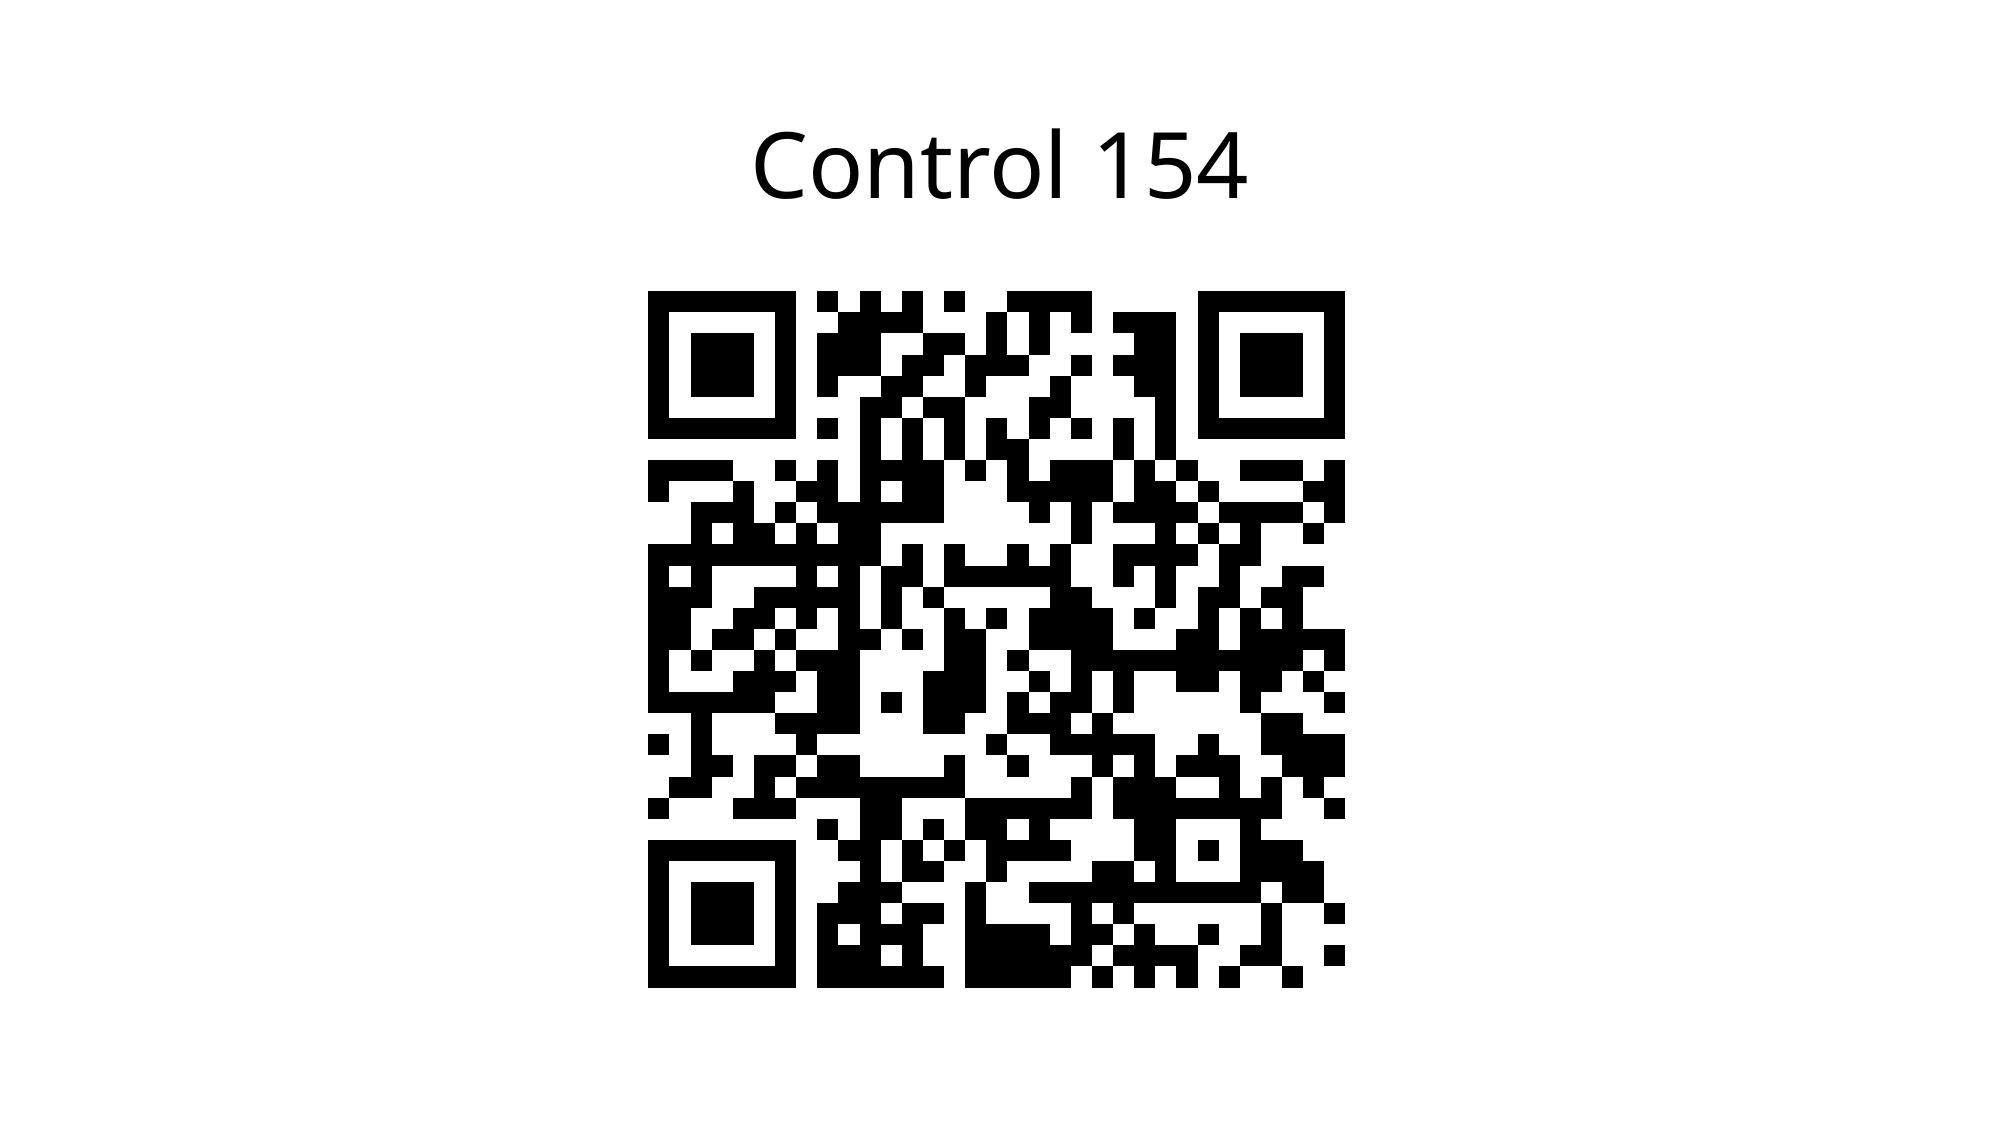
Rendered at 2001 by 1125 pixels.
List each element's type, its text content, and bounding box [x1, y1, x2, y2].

picture [577, 220, 1422, 1065]
title Control 154 [137, 59, 1863, 278]
